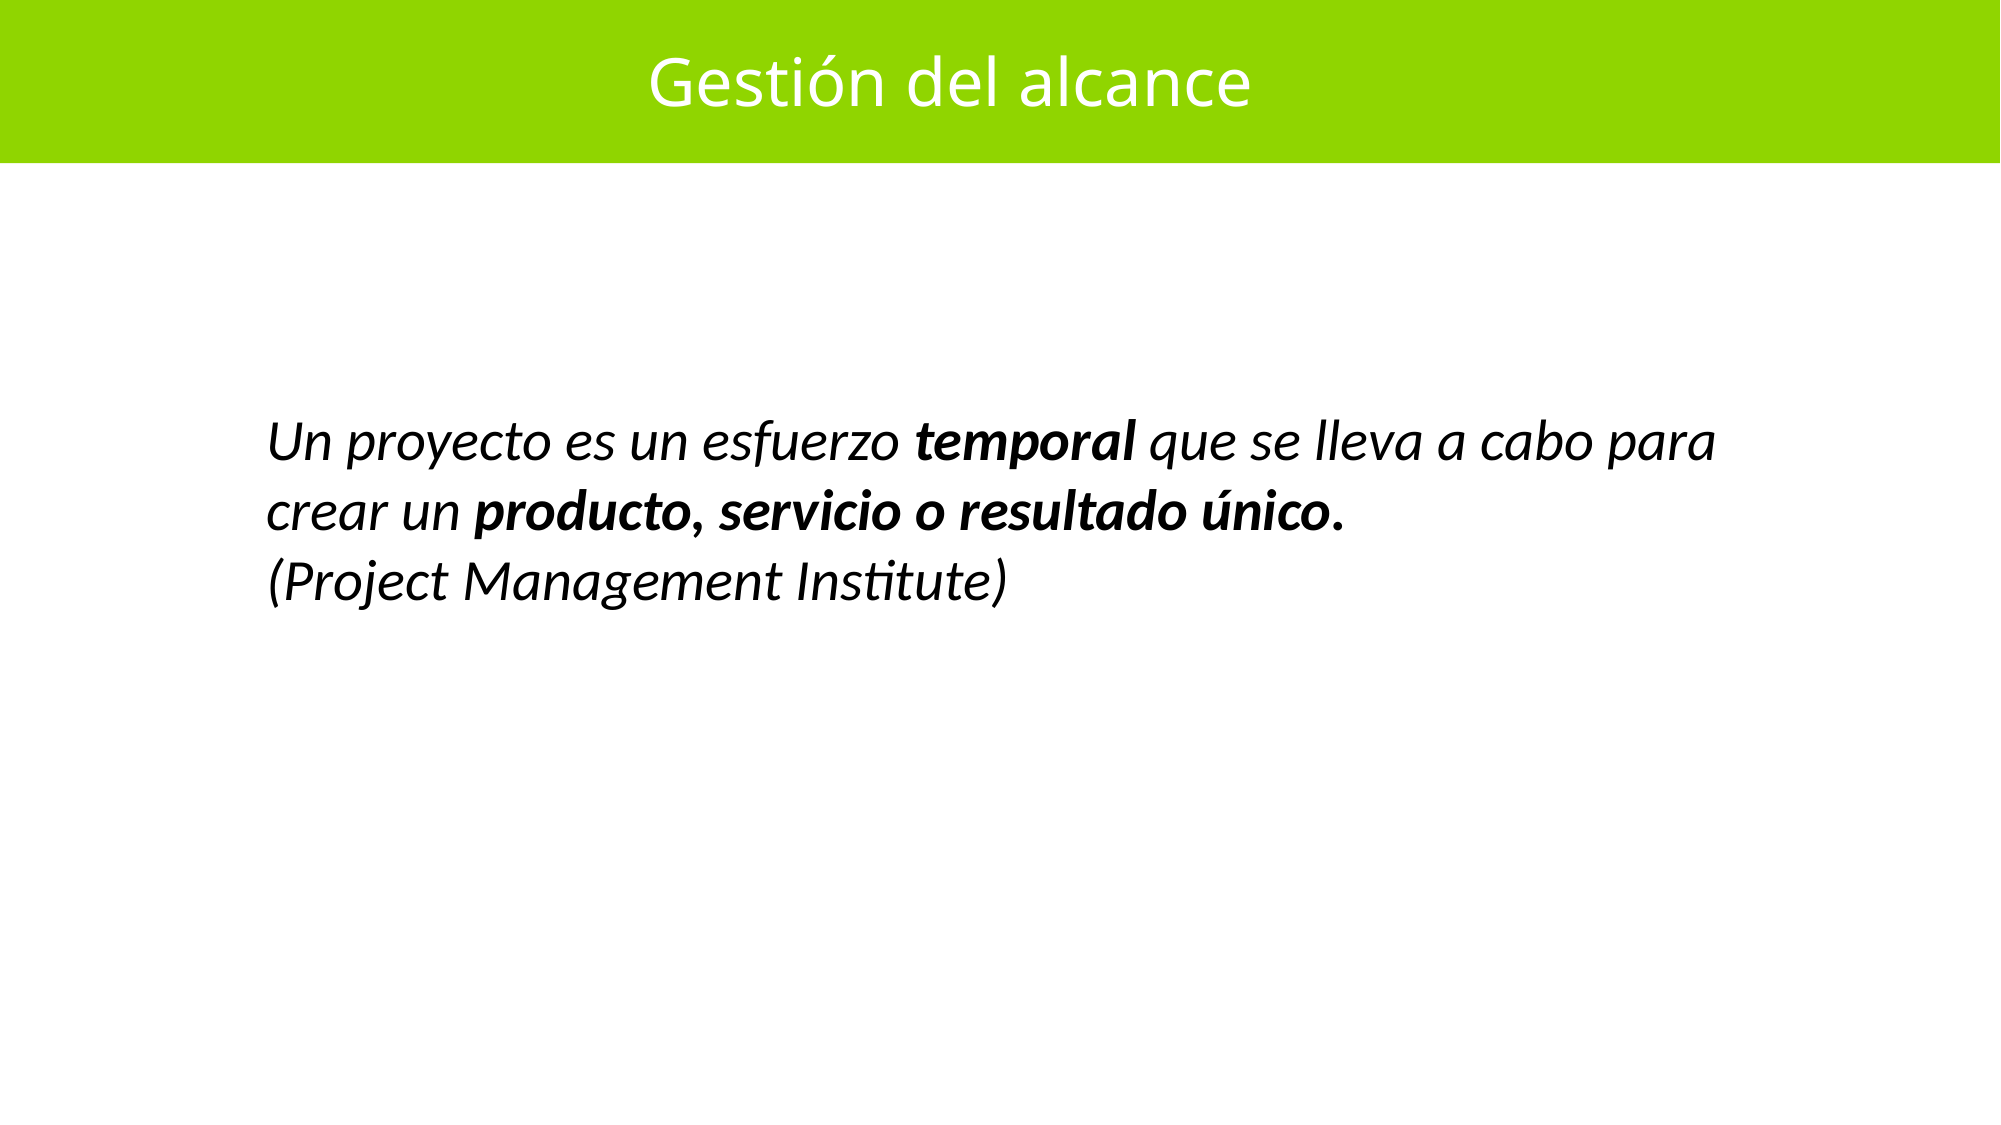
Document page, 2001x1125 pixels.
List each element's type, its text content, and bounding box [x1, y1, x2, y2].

list Gestión del alcance [251, 41, 1650, 153]
text_box Un proyecto es un esfuerzo temporal que se lleva a cabo para crear un producto, servicio o resultado único. (Project Management Institute) [251, 394, 1754, 620]
